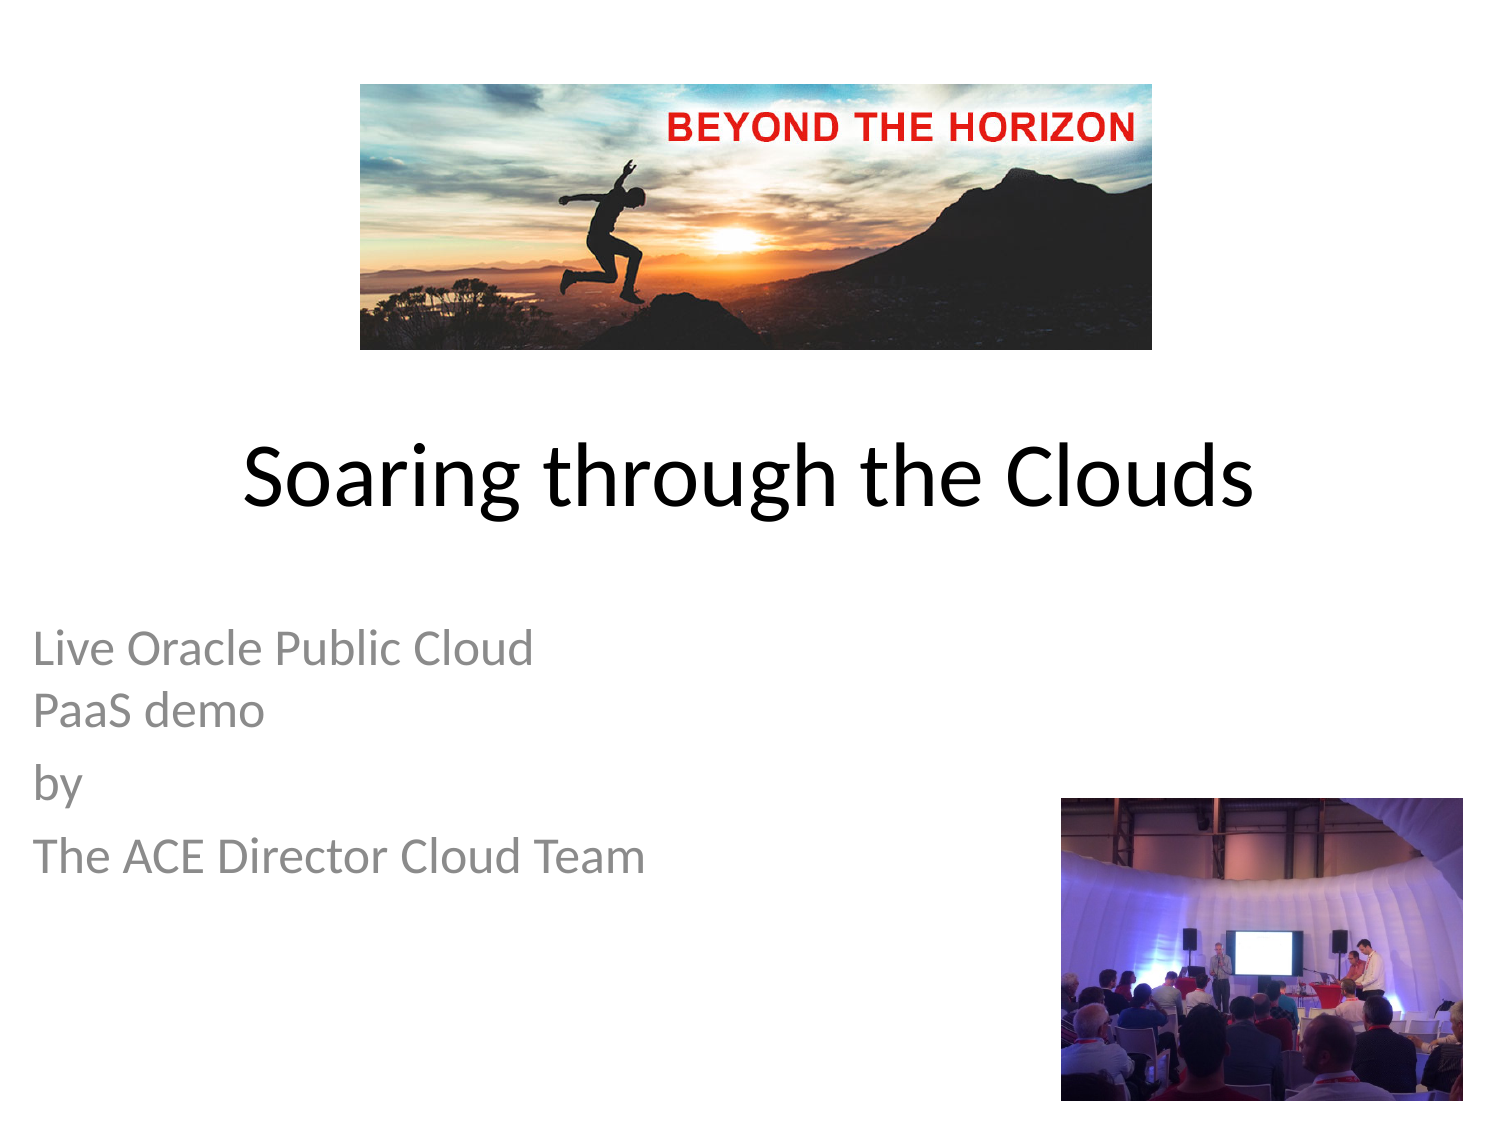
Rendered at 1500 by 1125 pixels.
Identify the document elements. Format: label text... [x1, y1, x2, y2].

title Soaring through the Clouds [112, 349, 1388, 591]
picture [1060, 798, 1464, 1101]
picture [359, 84, 1152, 351]
subtitle Live Oracle Public Cloud PaaS demo by The ACE Director Cloud Team [17, 605, 1068, 894]
